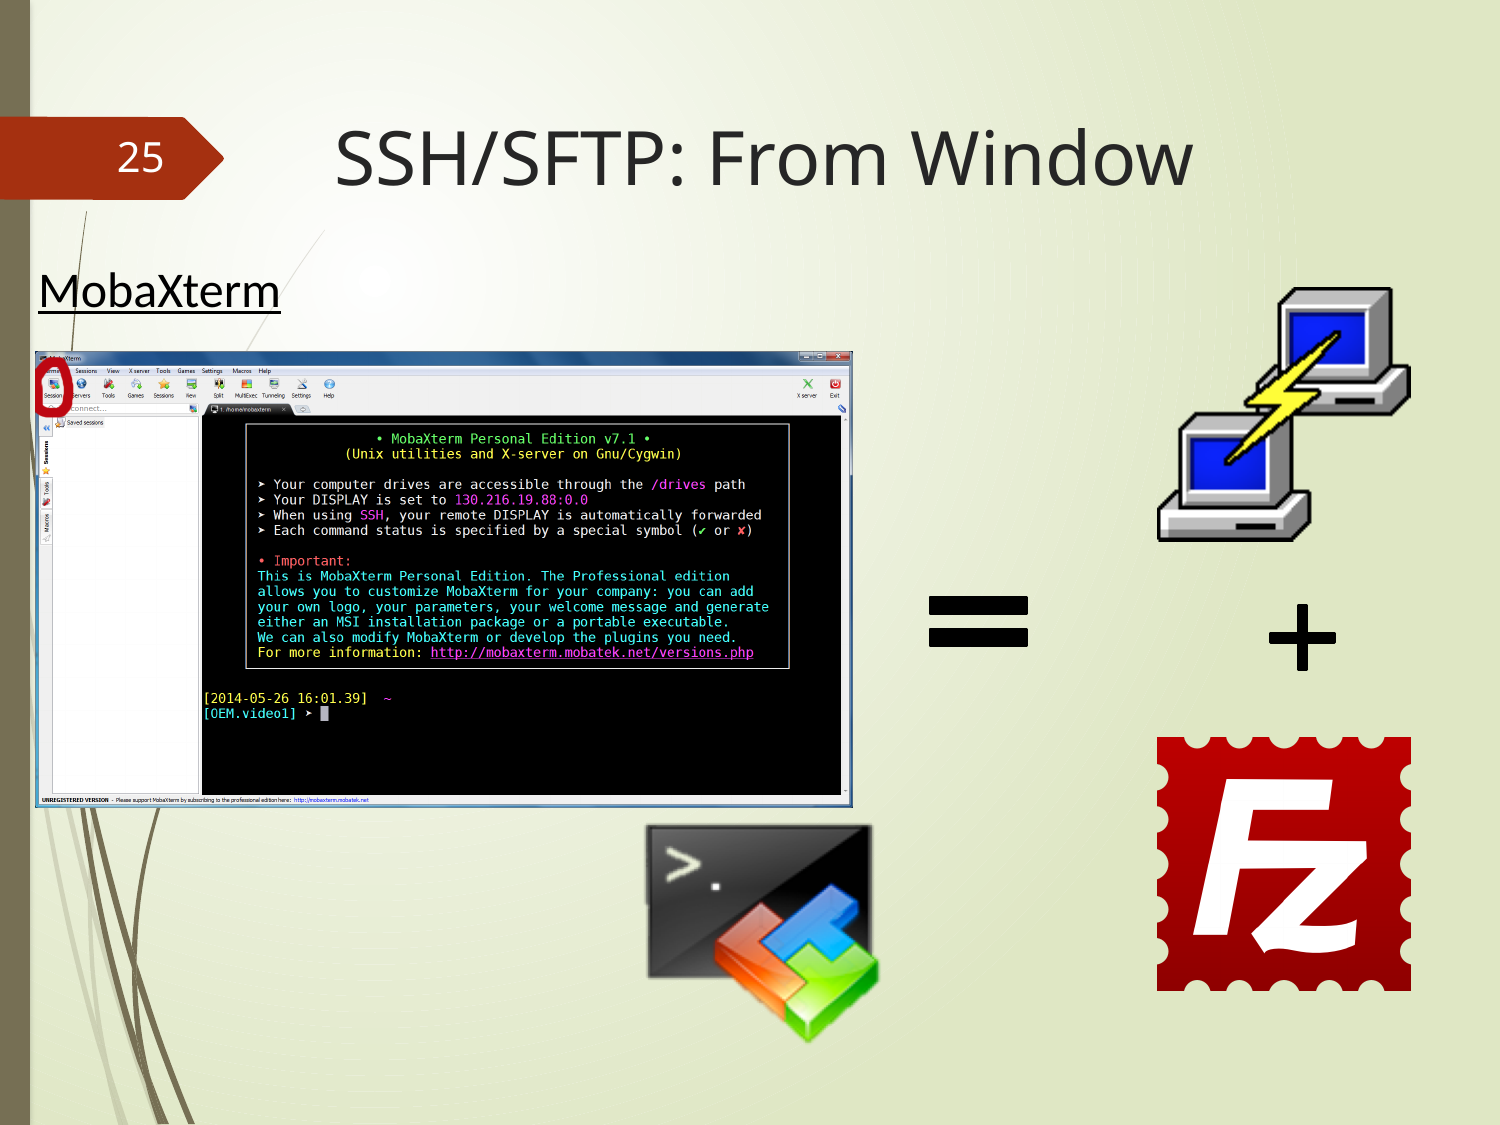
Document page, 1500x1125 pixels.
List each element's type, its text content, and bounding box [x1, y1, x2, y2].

picture [1157, 287, 1412, 542]
text_box MobaXterm [23, 249, 353, 325]
title SSH/SFTP: From Window [319, 102, 1400, 313]
text_box [929, 596, 1028, 615]
text_box [1269, 604, 1336, 671]
text_box [929, 628, 1028, 647]
slide_number 25 [83, 129, 180, 190]
picture [1157, 737, 1412, 992]
picture [34, 350, 893, 1047]
